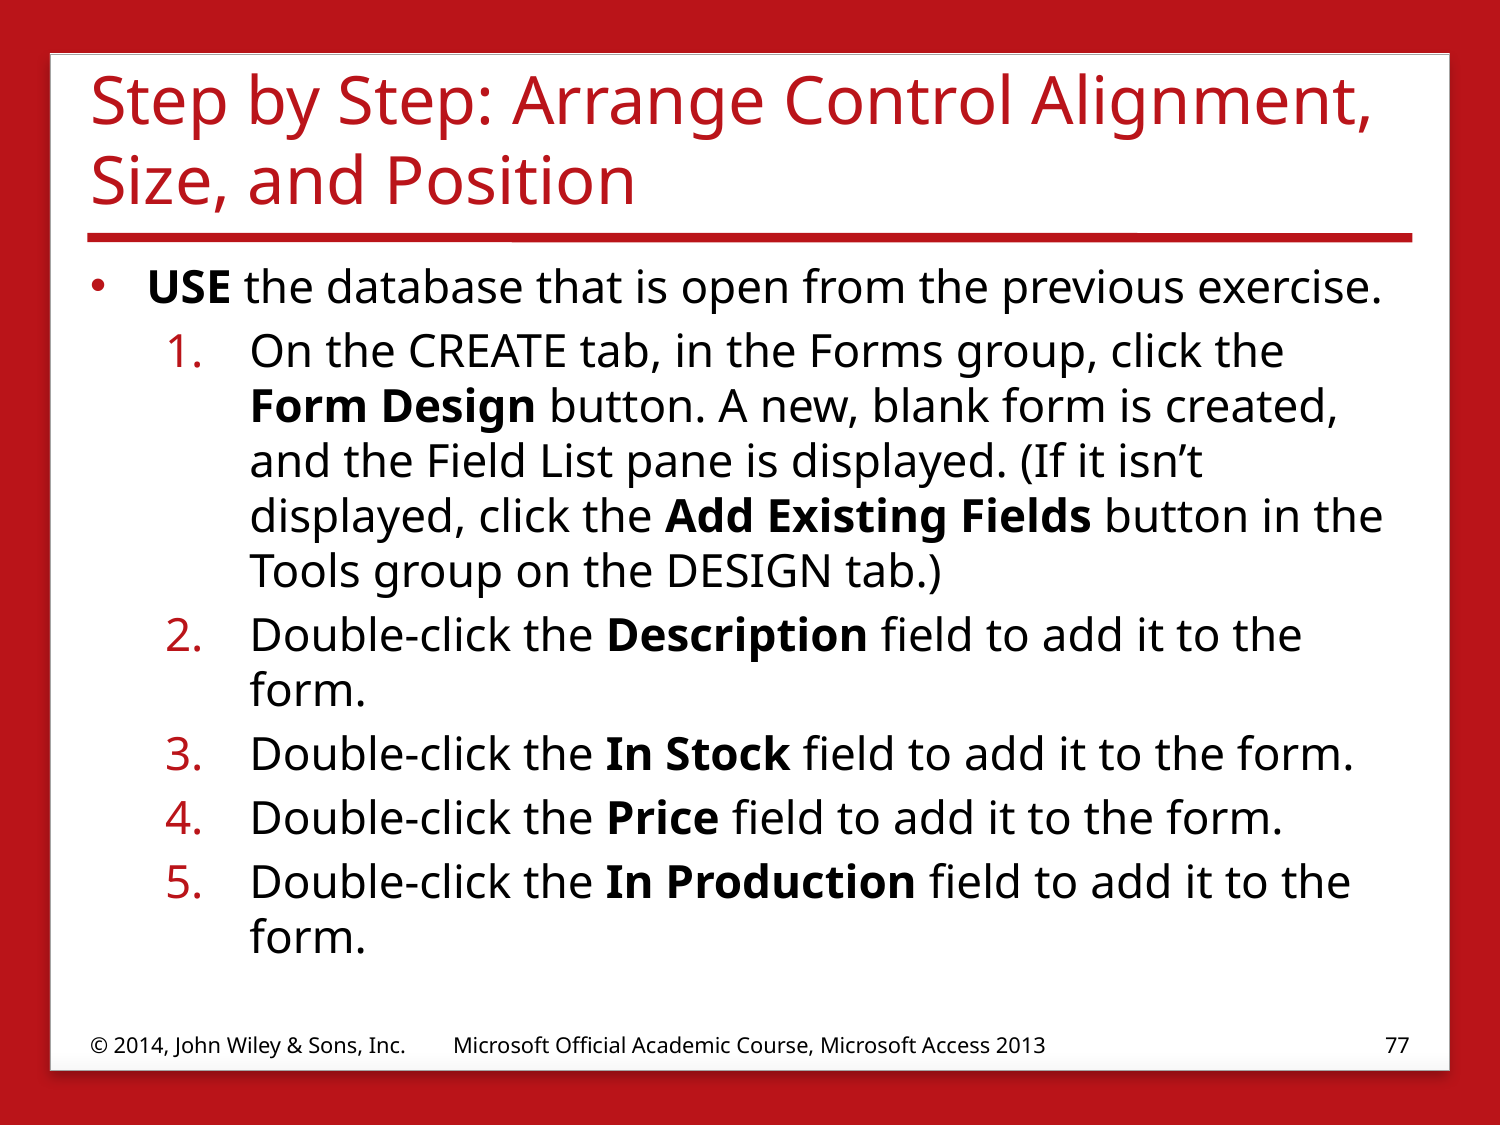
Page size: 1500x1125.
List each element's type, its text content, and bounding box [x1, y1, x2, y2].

slide_number 77 [1074, 1024, 1426, 1103]
title Step by Step: Arrange Control Alignment, Size, and Position [74, 74, 1426, 226]
list USE the database that is open from the previous exercise. On the CREATE tab, in the Forms group, click the Form Design button. A new, blank form is created, and the Field List pane is displayed. (If it isn’t displayed, click the Add Existing Fields button in the Tools group on the DESIGN tab.) Double-click the Description field to add it to the form. Double-click the In Stock field to add it to the form. Double-click the Price field to add it to the form. Double-click the In Production field to add it to the form. [75, 249, 1425, 1063]
slide_number © 2014, John Wiley & Sons, Inc. [74, 1024, 426, 1103]
footer Microsoft Official Academic Course, Microsoft Access 2013 [431, 1024, 1069, 1103]
